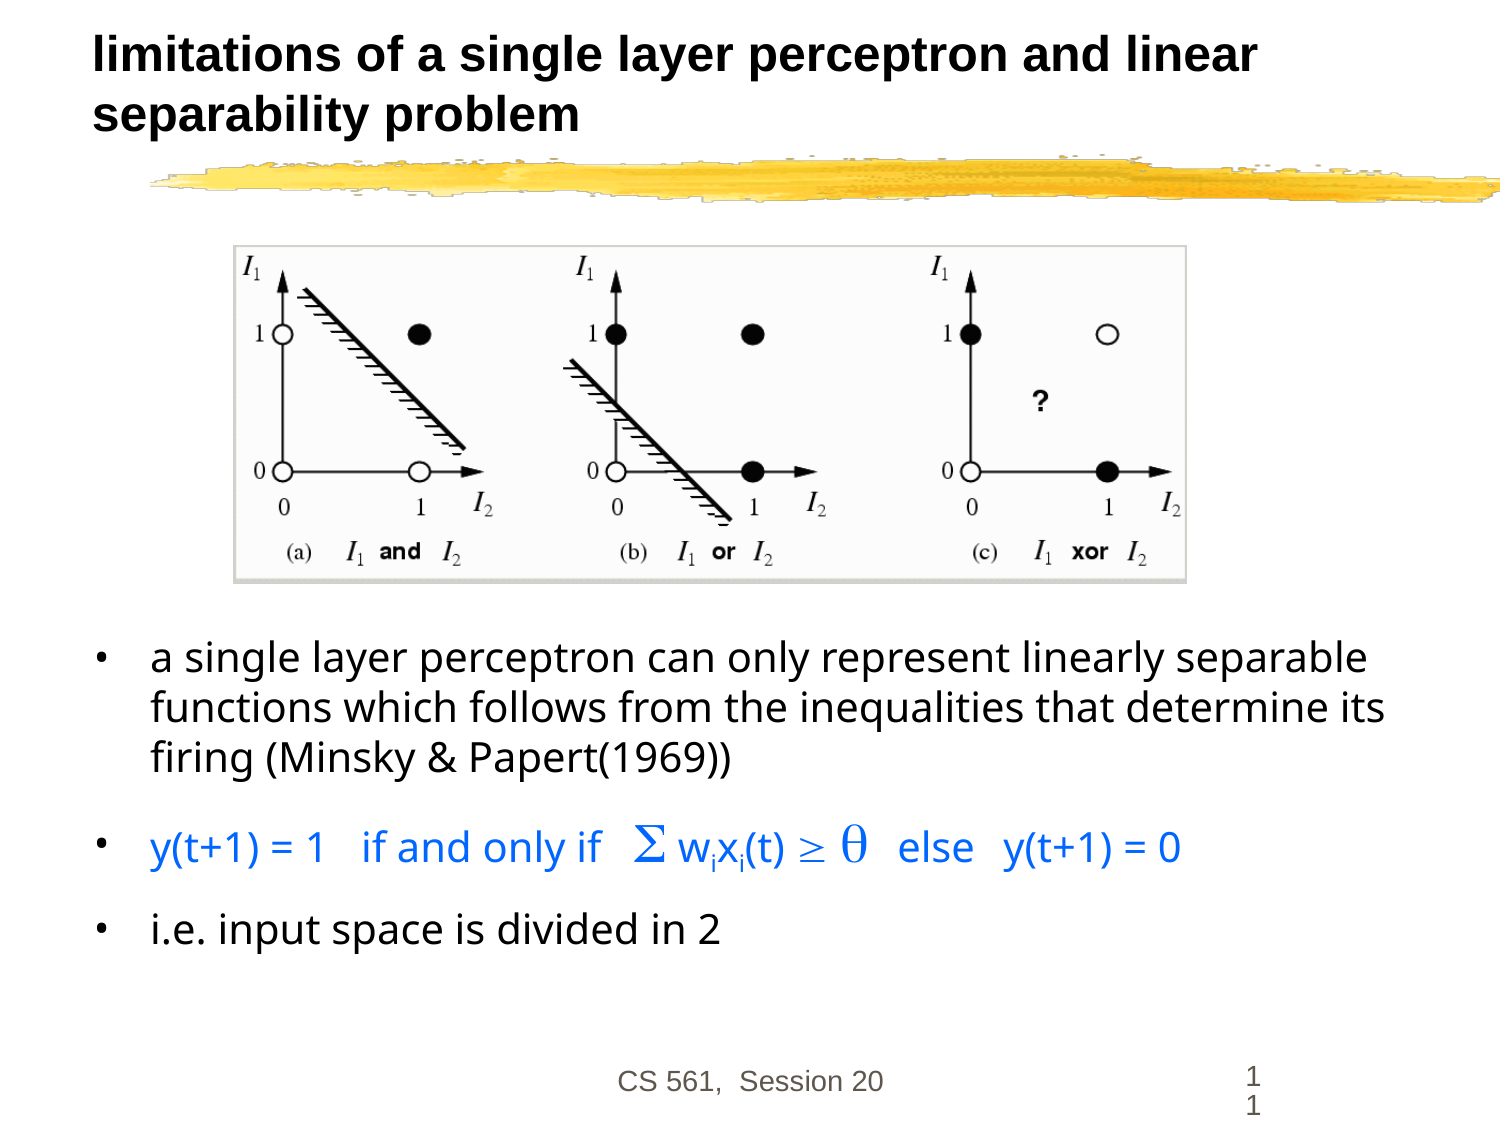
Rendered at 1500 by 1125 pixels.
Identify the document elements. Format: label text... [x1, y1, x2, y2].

list a single layer perceptron can only represent linearly separable functions which follows from the inequalities that determine its firing (Minsky & Papert(1969)) y(t+1) = 1 if and only if Σ wixi(t) ≥ θ else y(t+1) = 0 i.e. input space is divided in 2 [78, 622, 1422, 1125]
picture [149, 149, 1500, 213]
title limitations of a single layer perceptron and linear separability problem [76, 0, 1416, 151]
picture [233, 245, 1188, 584]
